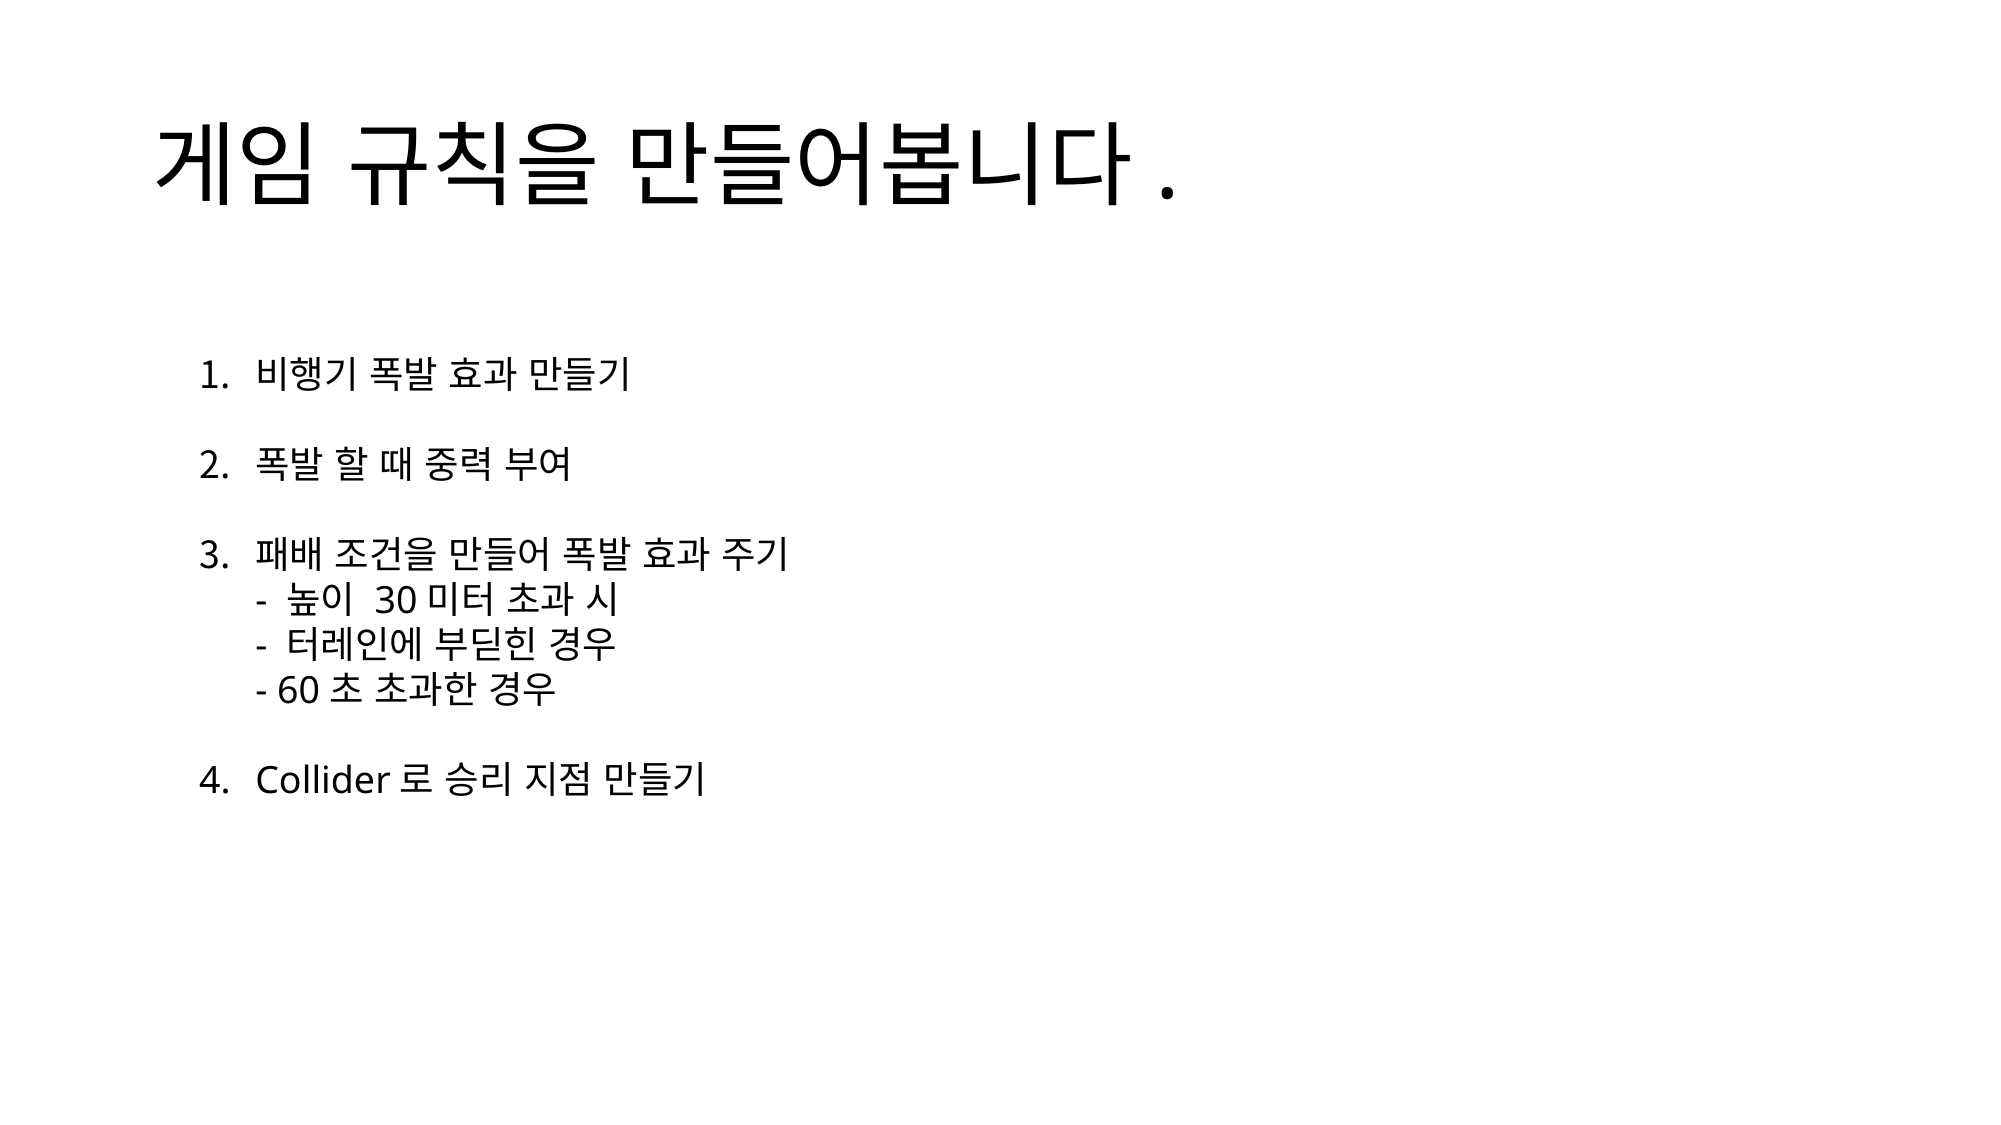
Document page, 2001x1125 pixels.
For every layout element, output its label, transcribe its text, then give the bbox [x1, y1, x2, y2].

title 게임 규칙을 만들어봅니다. [137, 59, 1863, 278]
text_box 비행기 폭발 효과 만들기 폭발 할 때 중력 부여 패배 조건을 만들어 폭발 효과 주기 - 높이 30미터 초과 시 - 터레인에 부딛힌 경우 - 60초 초과한 경우 Collider로 승리 지점 만들기 [184, 344, 1650, 809]
